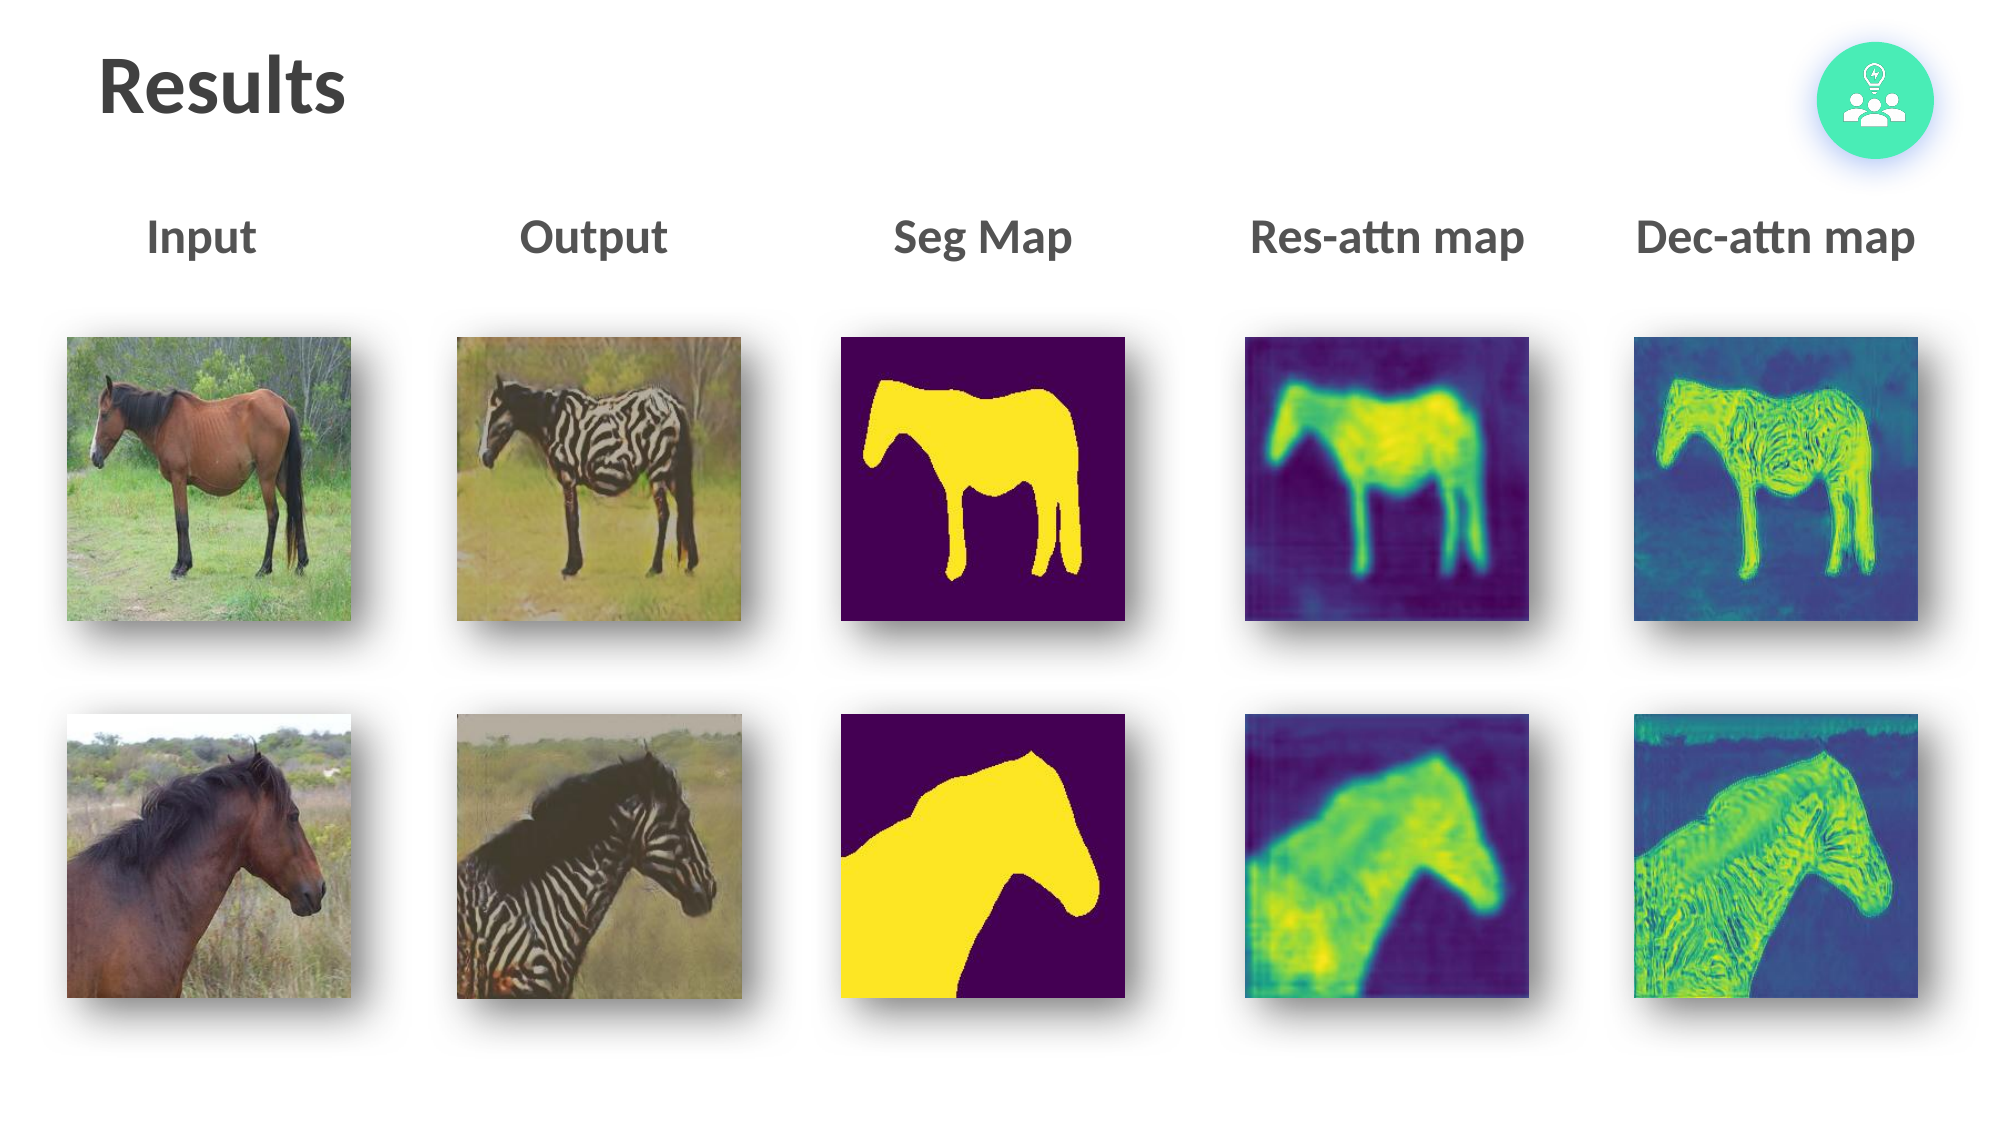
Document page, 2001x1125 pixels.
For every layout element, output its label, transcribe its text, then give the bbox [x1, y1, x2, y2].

text_box Output [504, 196, 684, 272]
picture [67, 337, 351, 621]
text_box Res-attn map [1234, 196, 1541, 272]
picture [841, 714, 1125, 998]
picture [457, 337, 741, 621]
text_box Input [131, 196, 273, 272]
picture [67, 714, 351, 998]
picture [1634, 714, 1918, 998]
picture [841, 337, 1125, 621]
picture [1245, 714, 1529, 998]
text_box Seg Map [878, 196, 1088, 272]
title Results [83, 41, 1816, 131]
picture [1245, 337, 1529, 621]
picture [1634, 337, 1918, 621]
picture [457, 714, 742, 999]
text_box Dec-attn map [1620, 196, 1932, 272]
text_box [1816, 41, 1934, 159]
